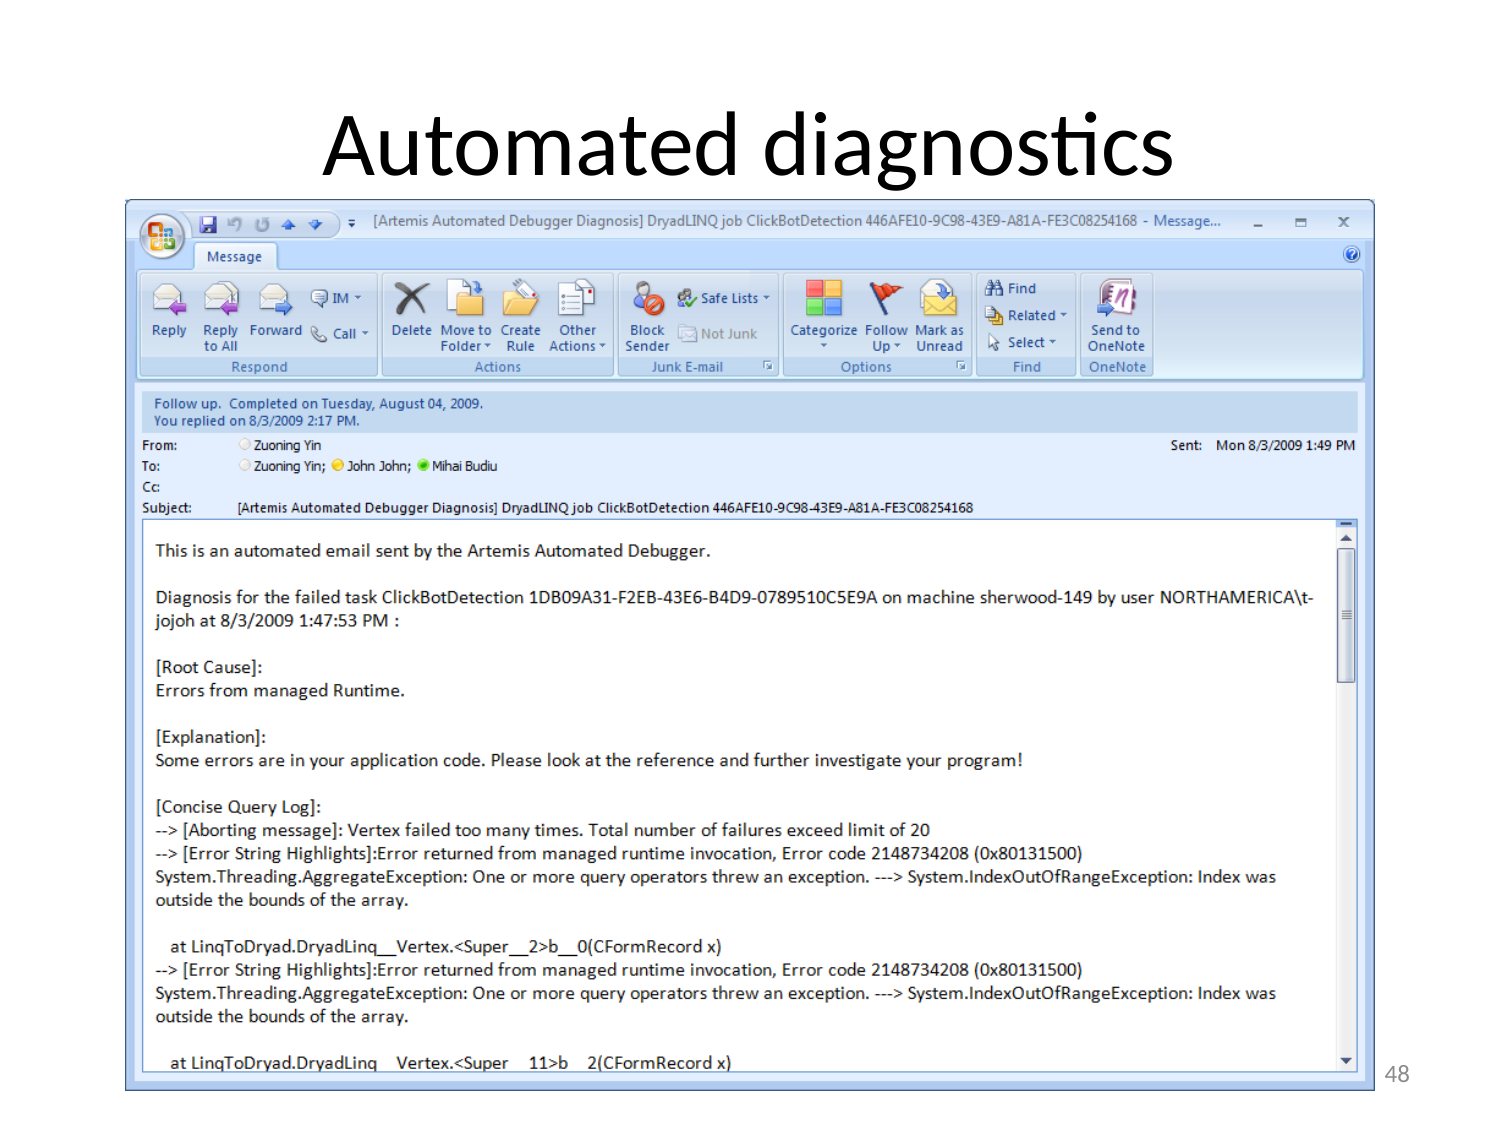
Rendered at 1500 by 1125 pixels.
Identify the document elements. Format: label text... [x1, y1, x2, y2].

title Automated diagnostics [75, 45, 1425, 233]
slide_number 48 [1074, 1042, 1425, 1103]
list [124, 199, 1376, 1091]
